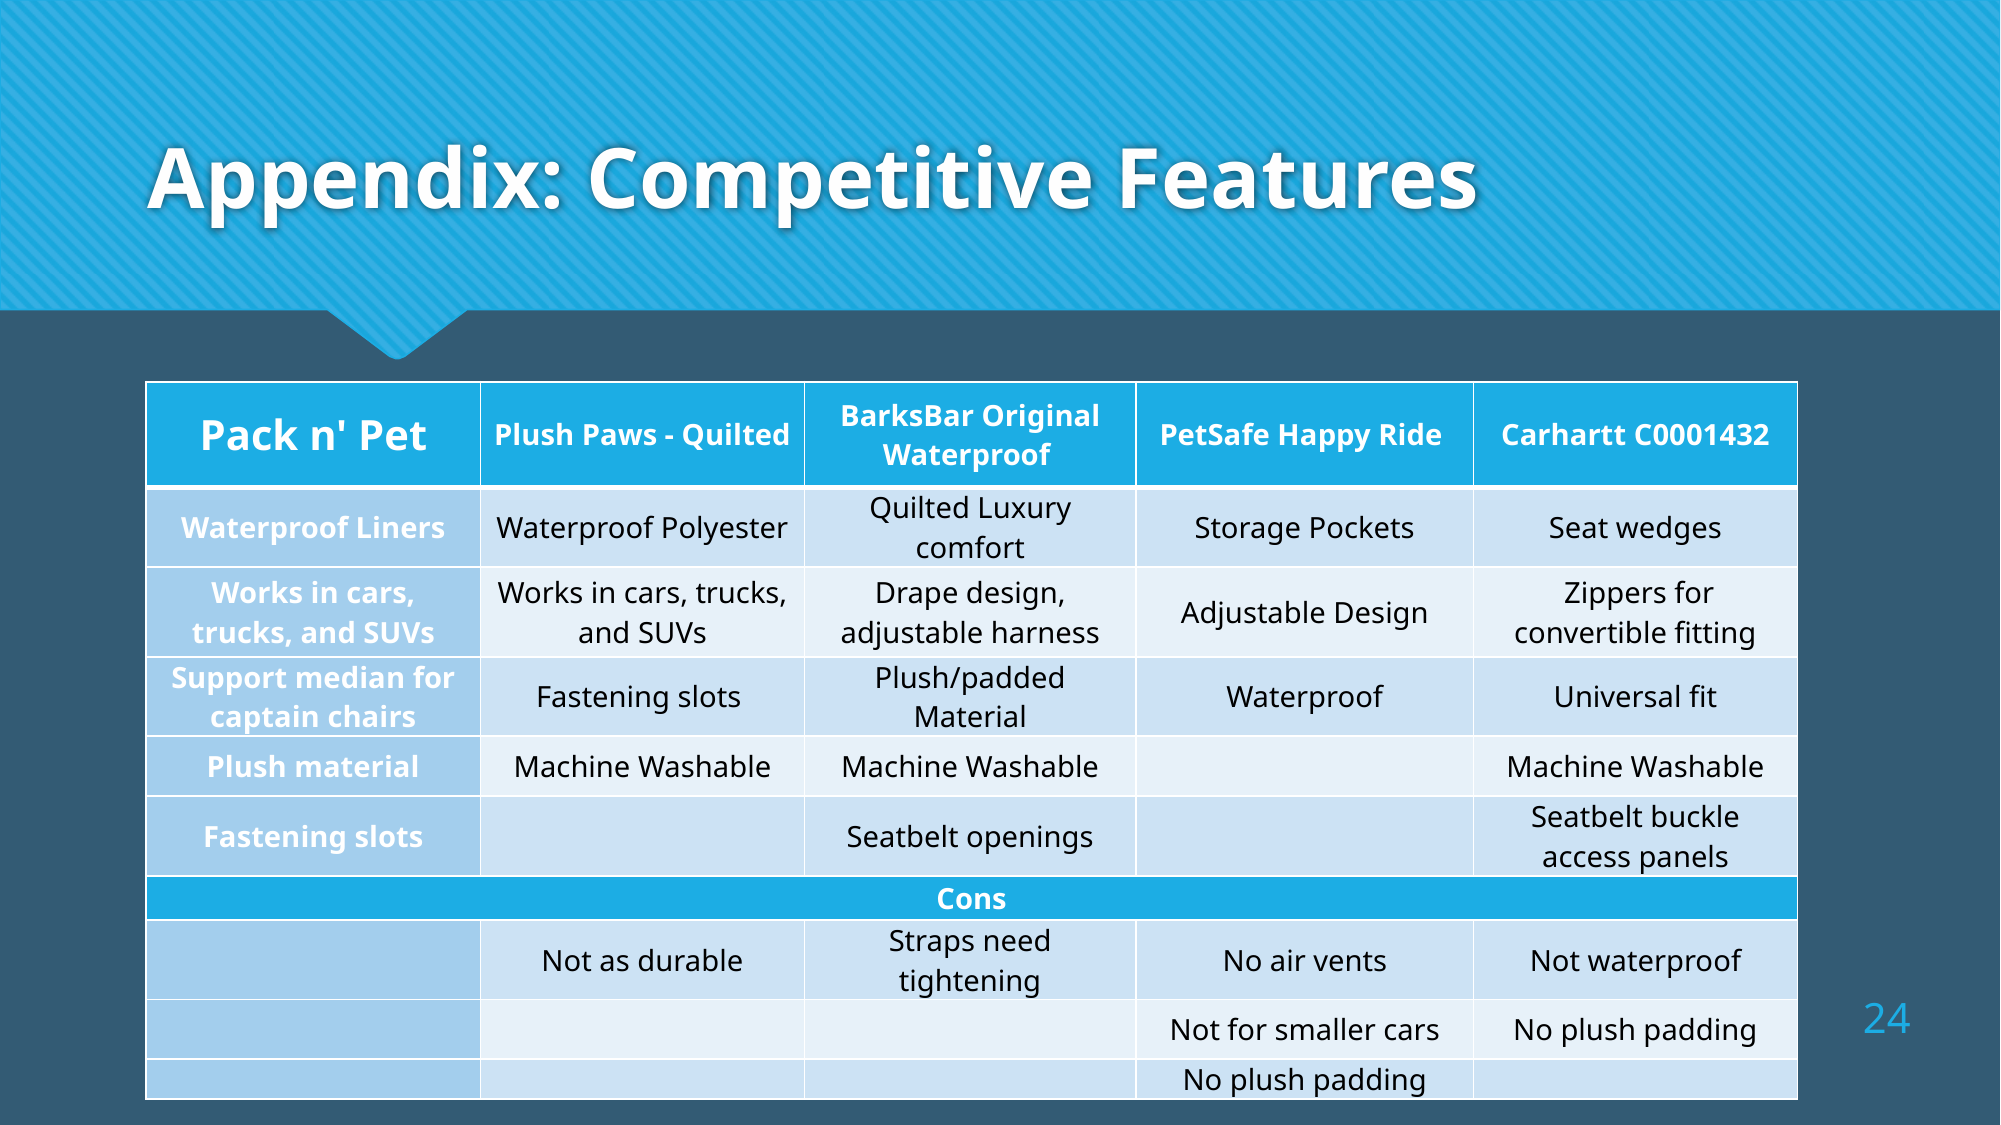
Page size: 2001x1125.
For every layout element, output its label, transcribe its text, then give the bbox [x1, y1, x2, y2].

table_cell Seatbelt openings [805, 797, 1135, 875]
table_cell [481, 1000, 804, 1058]
table_cell [805, 1000, 1135, 1058]
table_cell Not for smaller cars [1137, 1000, 1473, 1058]
table_cell Plush material [147, 737, 480, 795]
table_cell No air vents [1137, 921, 1473, 999]
title Appendix: Competitive Features [132, 73, 1868, 233]
table_cell [1474, 1060, 1797, 1098]
table_cell No plush padding [1137, 1060, 1473, 1098]
table_cell Works in cars, trucks, and SUVs [481, 568, 804, 656]
table_cell Quilted Luxury comfort [805, 490, 1135, 566]
table_cell Fastening slots [481, 658, 804, 735]
table_cell Not as durable [481, 921, 804, 999]
table_header PetSafe Happy Ride [1137, 383, 1473, 485]
table_cell No plush padding [1474, 1000, 1797, 1058]
table_cell Works in cars, trucks, and SUVs [147, 568, 480, 656]
table_header Carhartt C0001432 [1474, 383, 1797, 485]
table_cell Straps need tightening [805, 921, 1135, 999]
table_cell Support median for captain chairs [147, 658, 480, 735]
table_cell [147, 1060, 480, 1098]
slide_number 24 [1798, 970, 1926, 1051]
table_cell Waterproof Polyester [481, 490, 804, 566]
table_cell Machine Washable [1474, 737, 1797, 795]
table_cell Adjustable Design [1137, 568, 1473, 656]
table_cell [1137, 737, 1473, 795]
table_cell Waterproof [1137, 658, 1473, 735]
table_cell [1137, 797, 1473, 875]
table_header Pack n' Pet [147, 383, 480, 485]
table_cell Not waterproof [1474, 921, 1797, 999]
table_cell Drape design, adjustable harness [805, 568, 1135, 656]
table_cell Universal fit [1474, 658, 1797, 735]
table_cell [481, 1060, 804, 1098]
table_cell Zippers for convertible fitting [1474, 568, 1797, 656]
table_cell [481, 797, 804, 875]
table_cell [805, 1060, 1135, 1098]
table_cell Plush/padded Material [805, 658, 1135, 735]
table_cell Fastening slots [147, 797, 480, 875]
table_cell Storage Pockets [1137, 490, 1473, 566]
table_header BarksBar Original Waterproof [805, 383, 1135, 485]
table_cell Seat wedges [1474, 490, 1797, 566]
table_cell [147, 921, 480, 999]
table_cell [147, 1000, 480, 1058]
table_cell Waterproof Liners [147, 490, 480, 566]
table_cell Cons [147, 877, 1797, 919]
table_cell Machine Washable [805, 737, 1135, 795]
table_header Plush Paws - Quilted [481, 383, 804, 485]
table_cell Machine Washable [481, 737, 804, 795]
table_cell Seatbelt buckle access panels [1474, 797, 1797, 875]
